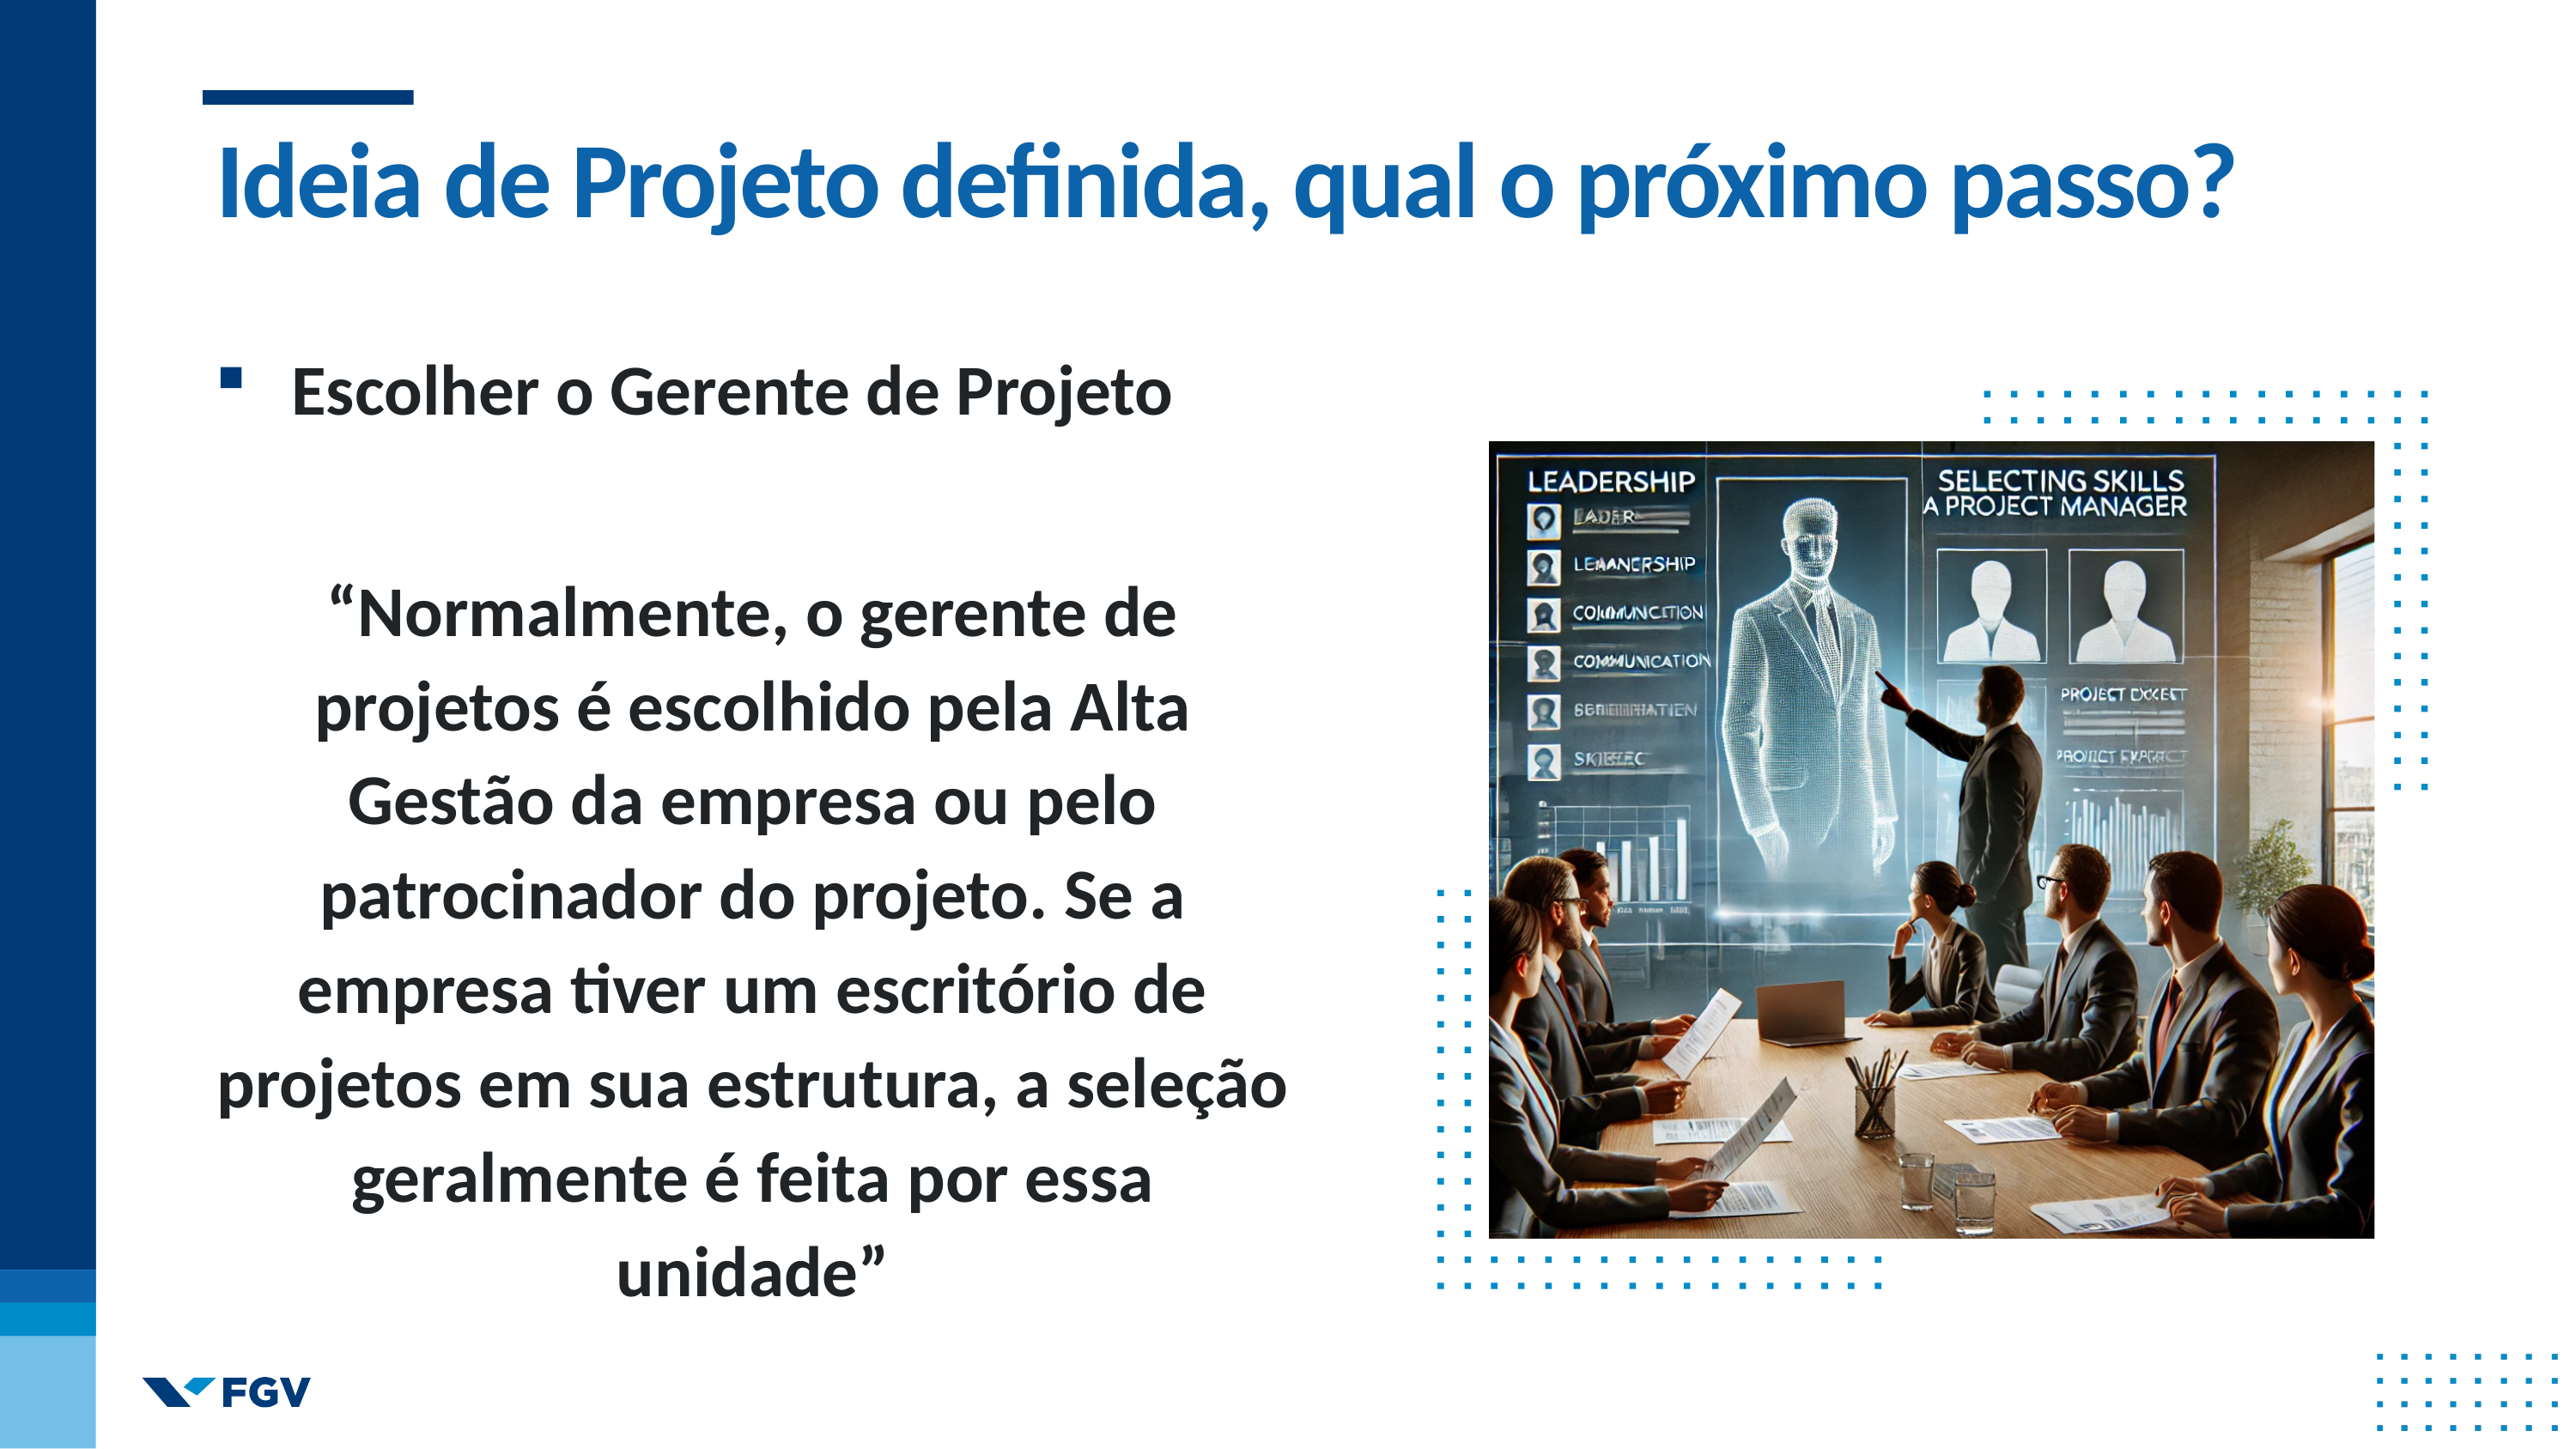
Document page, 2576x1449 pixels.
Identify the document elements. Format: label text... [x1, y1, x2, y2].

list Escolher o Gerente de Projeto “Normalmente, o gerente de projetos é escolhido pela Alta Gestão da empresa ou pelo patrocinador do projeto. Se a empresa tiver um escritório de projetos em sua estrutura, a seleção geralmente é feita por essa unidade” [203, 329, 1303, 1352]
picture [1489, 441, 2375, 1239]
picture [2377, 1352, 2575, 1431]
title Ideia de Projeto definida, qual o próximo passo? [203, 104, 2373, 246]
